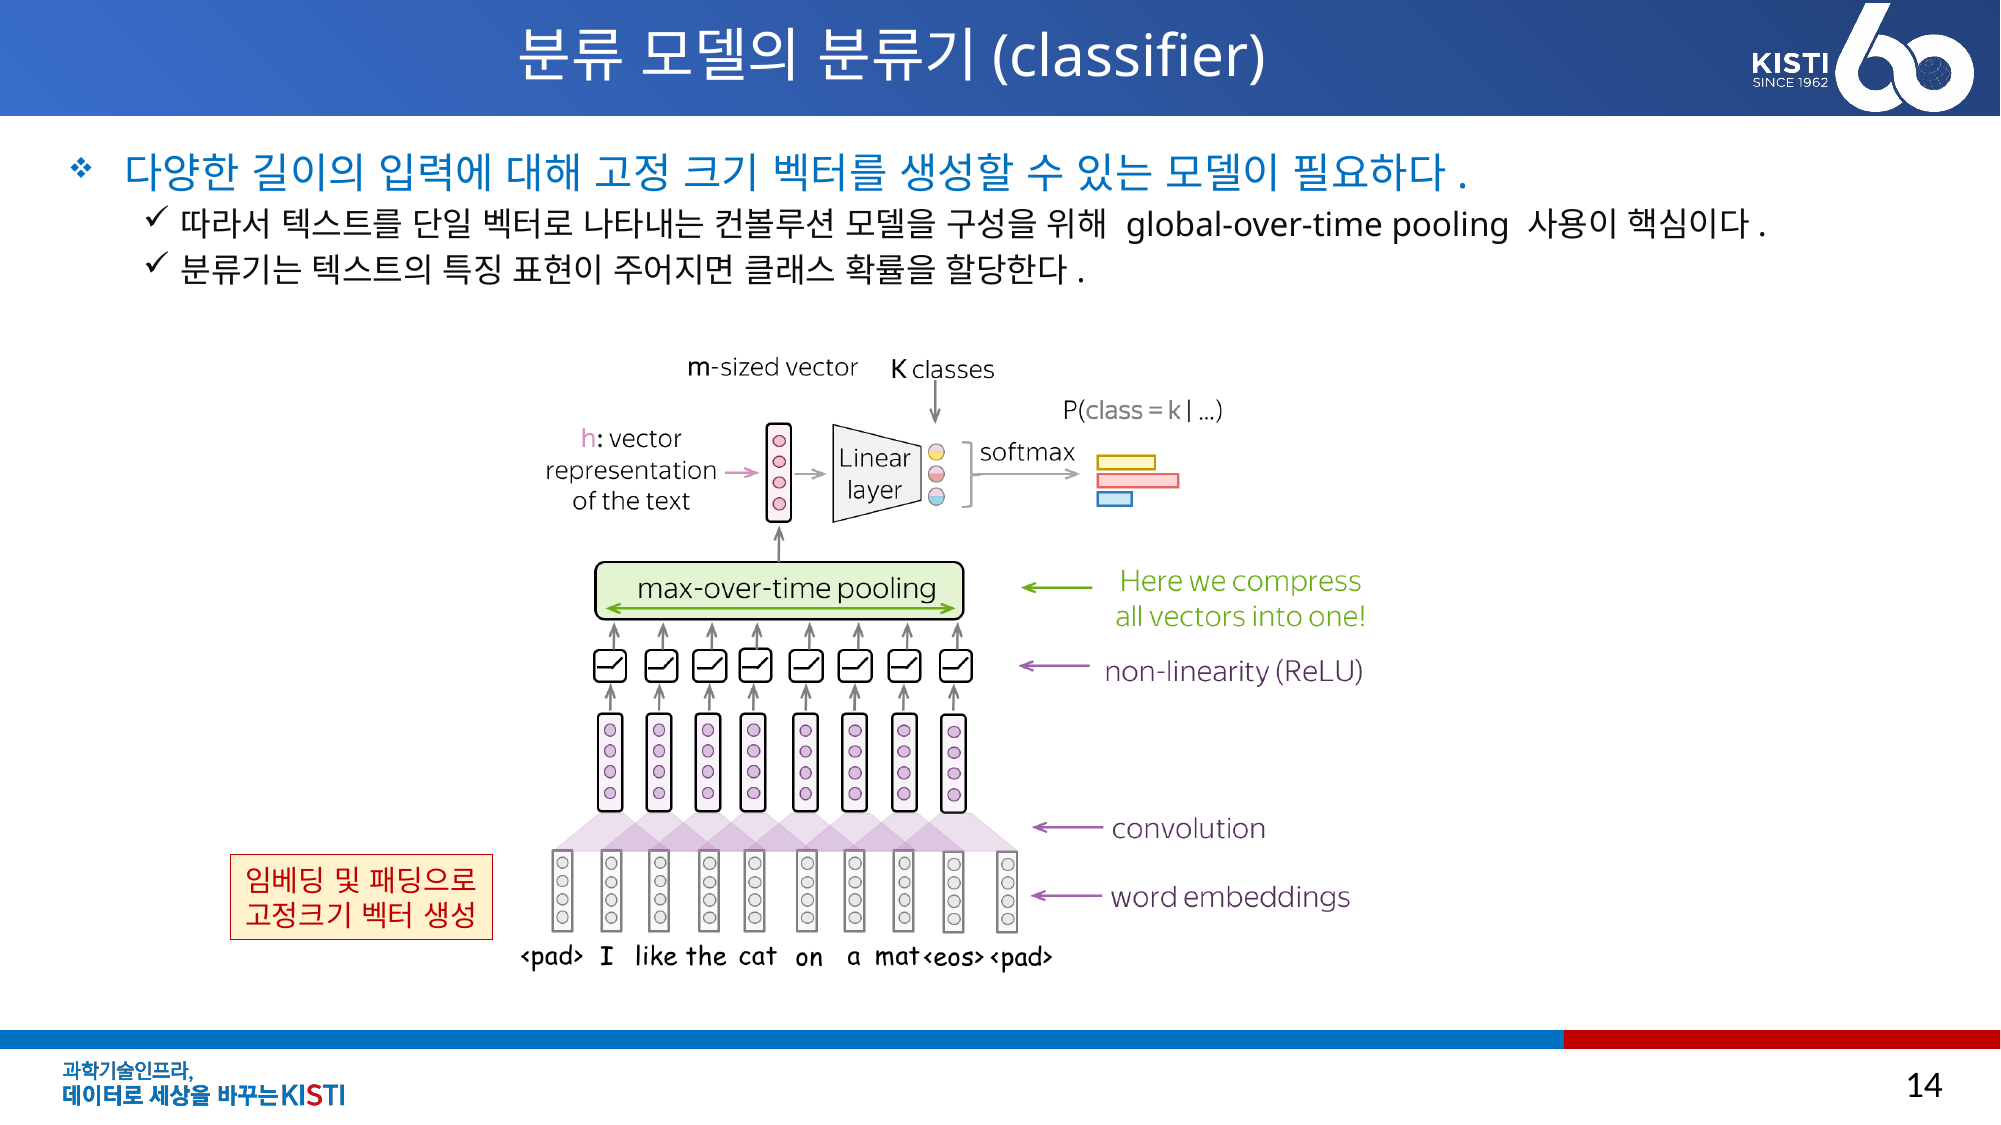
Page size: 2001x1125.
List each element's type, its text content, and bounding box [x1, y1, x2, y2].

slide_number 14 [1605, 1053, 1958, 1113]
picture [63, 1061, 344, 1106]
picture [1753, 3, 1974, 112]
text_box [232, 349, 1374, 981]
title 분류 모델의 분류기(classifier) [63, 0, 1720, 116]
list 다양한 길이의 입력에 대해 고정 크기 벡터를 생성할 수 있는 모델이 필요하다. 따라서 텍스트를 단일 벡터로 나타내는 컨볼루션 모델을 구성을 위해 global-over-time pooling 사용이 핵심이다. 분류기는 텍스트의 특징 표현이 주어지면 클래스 확률을 할당한다. [53, 144, 1947, 1015]
